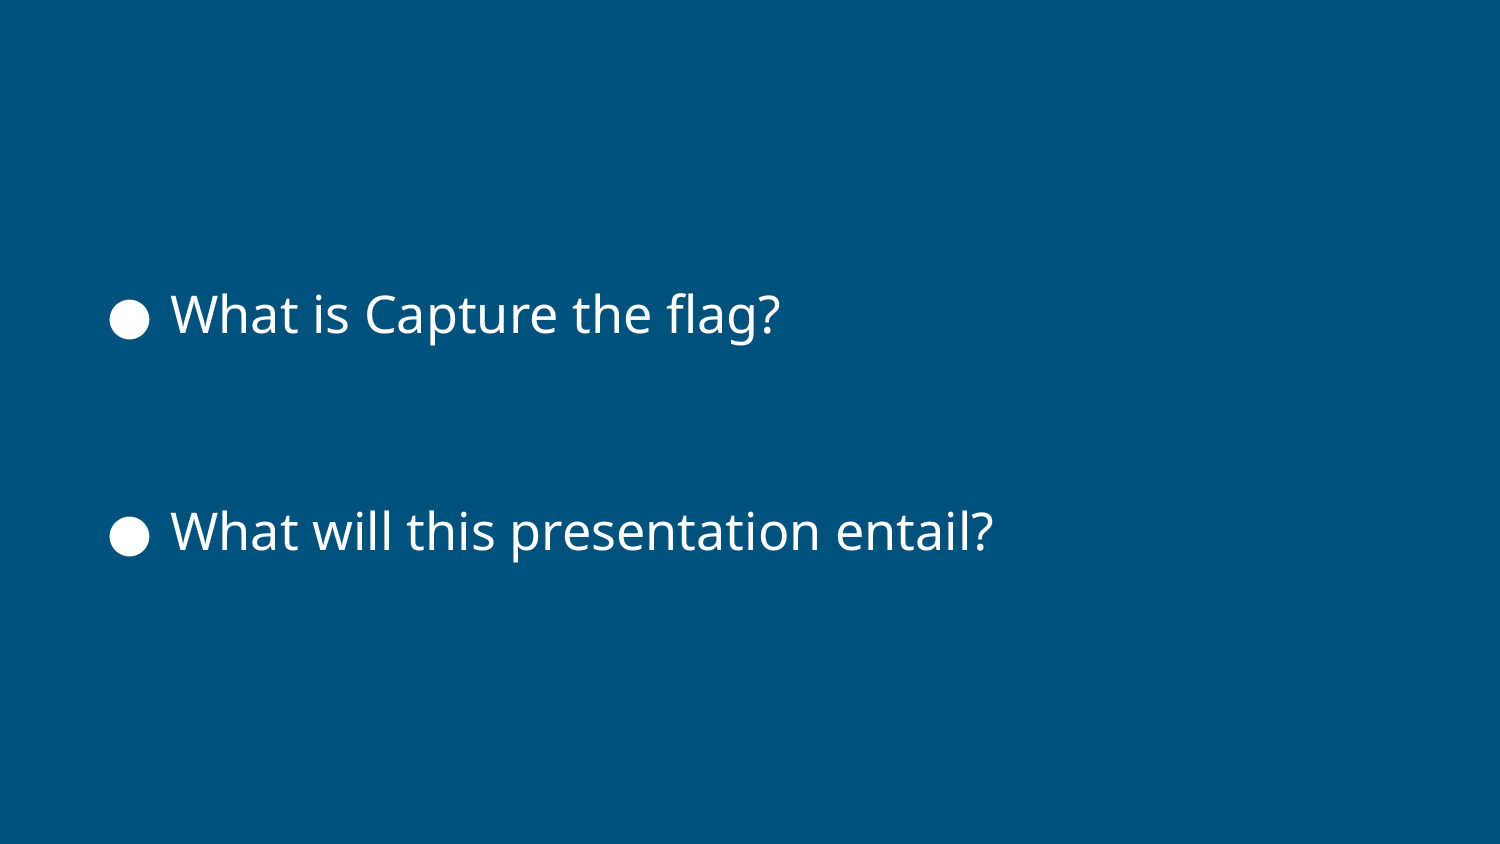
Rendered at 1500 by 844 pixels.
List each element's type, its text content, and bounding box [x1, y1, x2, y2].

title What is Capture the flag? What will this presentation entail? [80, 86, 1432, 758]
